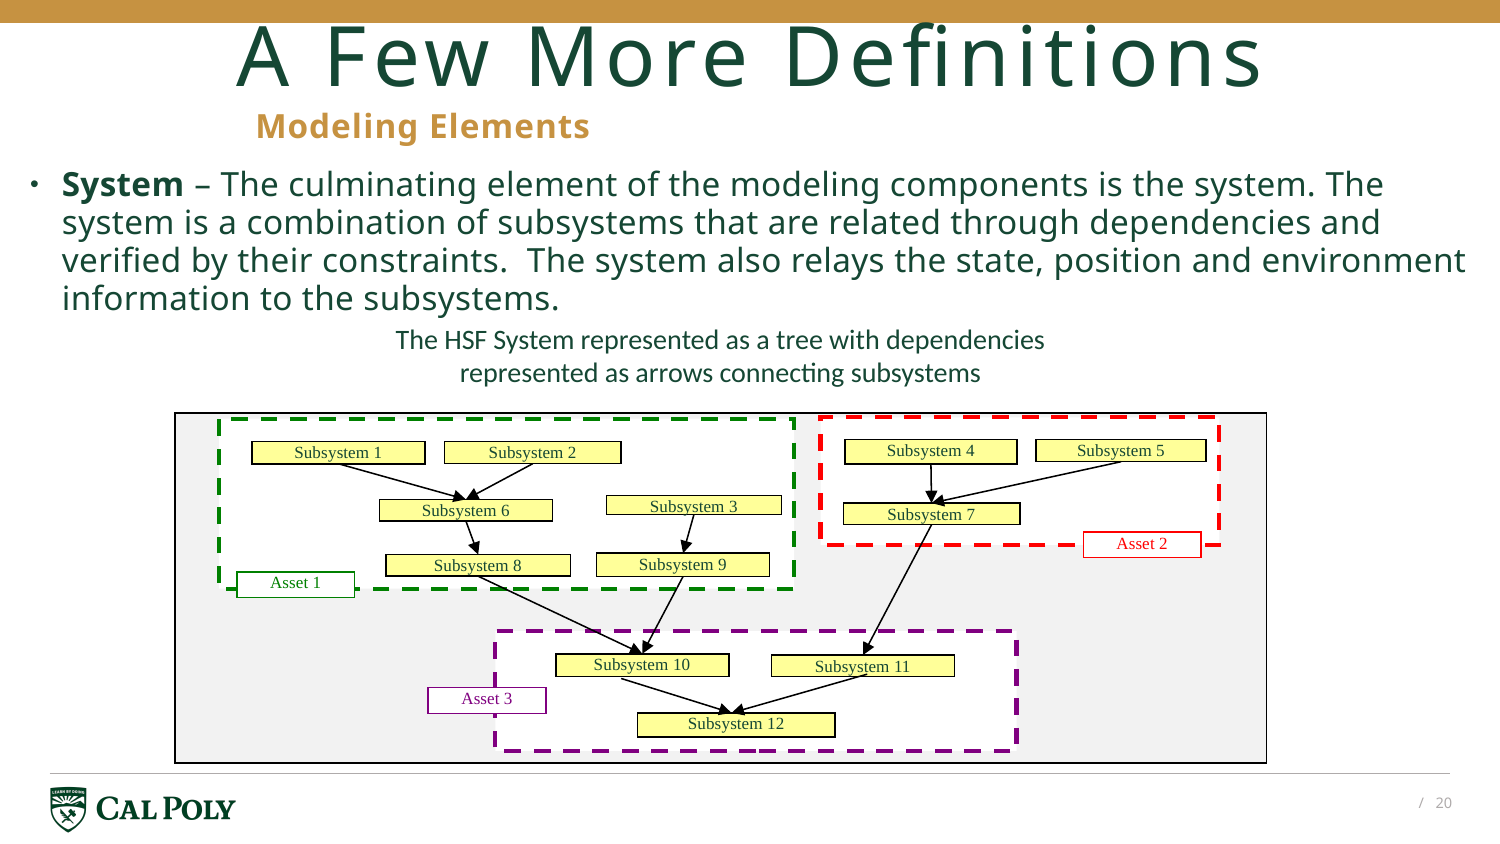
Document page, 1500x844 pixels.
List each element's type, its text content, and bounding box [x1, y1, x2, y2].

slide_number / 20 [1400, 781, 1467, 827]
title A Few More Definitions [103, 20, 1397, 98]
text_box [174, 413, 1267, 764]
text_box The HSF System represented as a tree with dependencies represented as arrows connecting subsystems [360, 313, 1081, 396]
list System – The culminating element of the modeling components is the system. The system is a combination of subsystems that are related through dependencies and verified by their constraints. The system also relays the state, position and environment information to the subsystems. [0, 157, 1500, 297]
list Modeling Elements [240, 98, 1202, 157]
